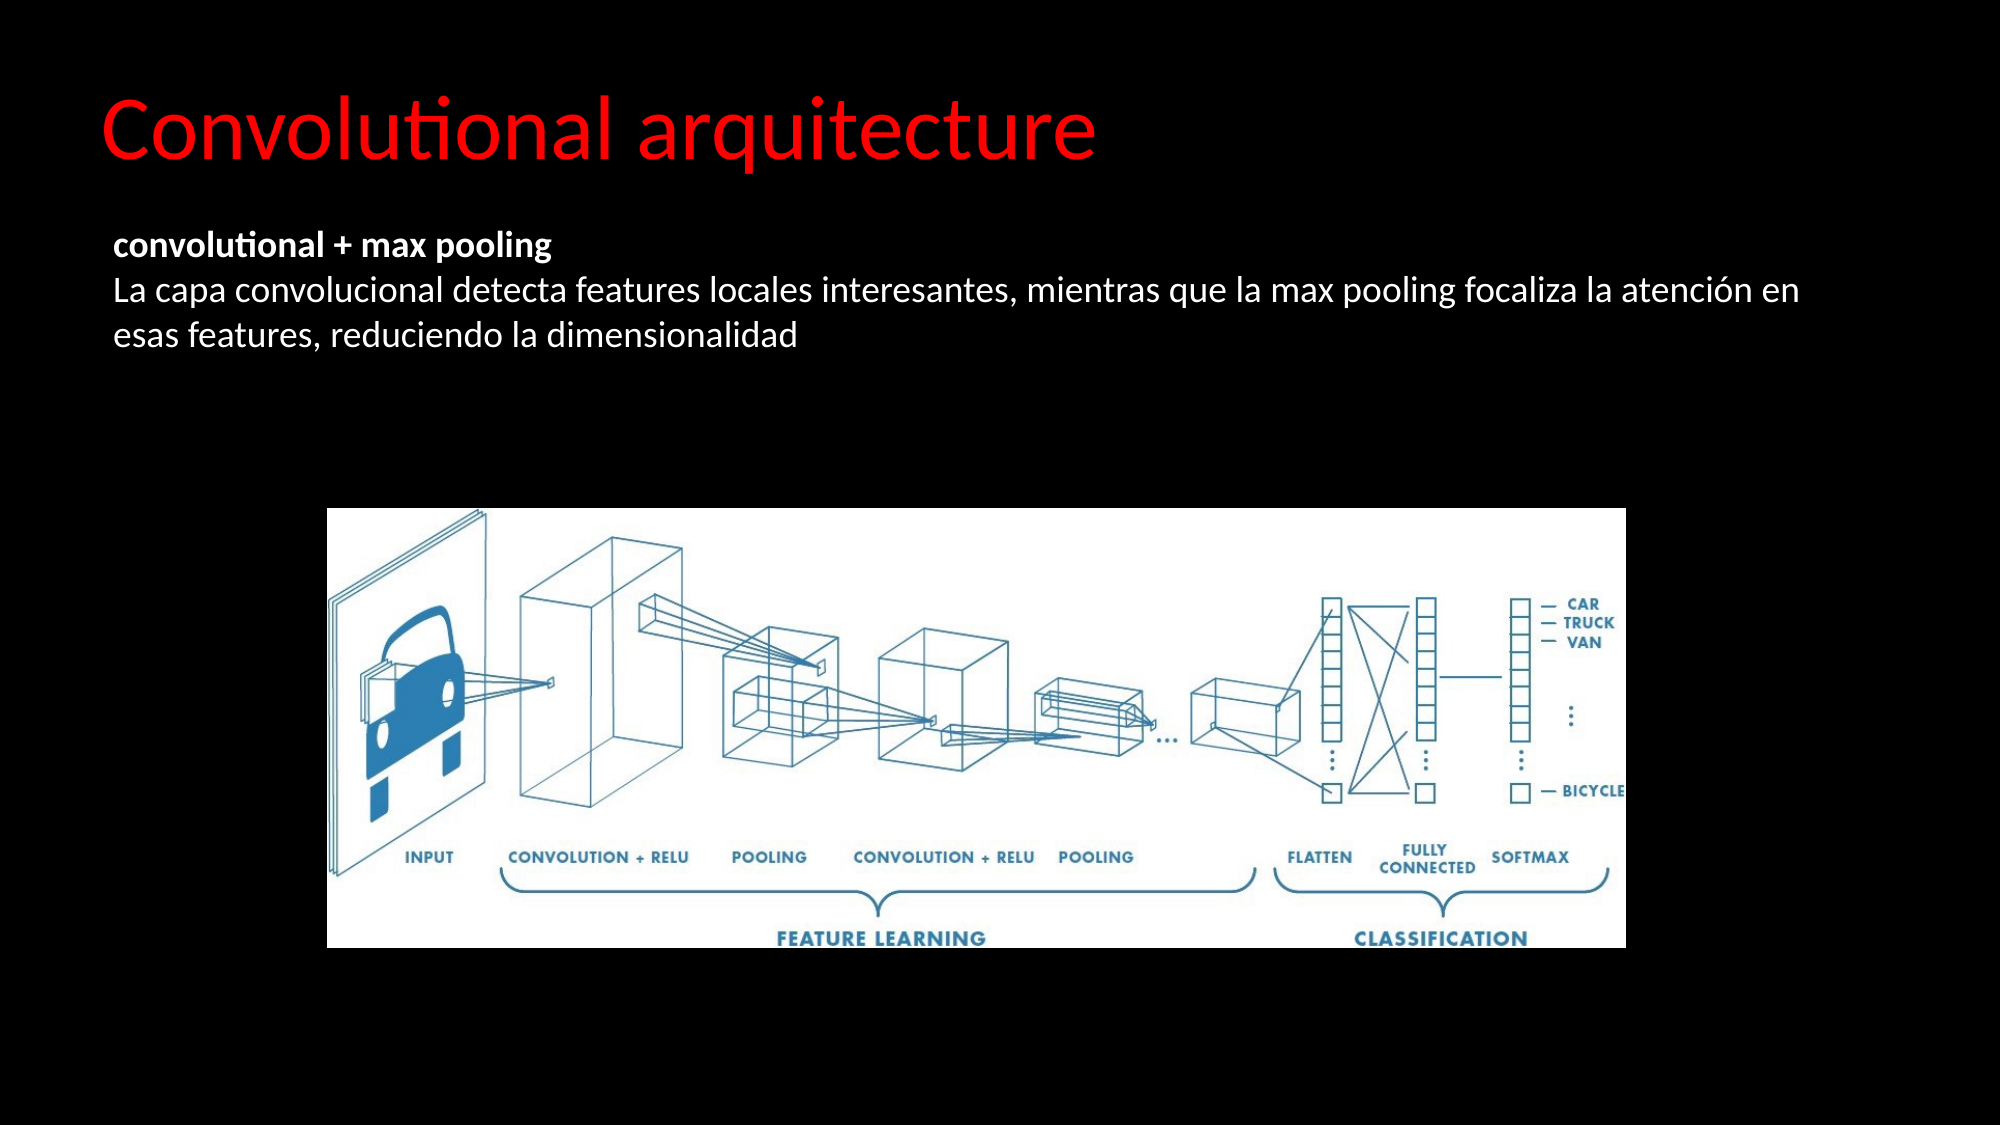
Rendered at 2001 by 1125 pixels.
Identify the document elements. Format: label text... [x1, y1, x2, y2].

title Convolutional arquitecture [86, 72, 1818, 190]
picture [326, 508, 1626, 948]
text_box convolutional + max pooling La capa convolucional detecta features locales interesantes, mientras que la max pooling focaliza la atención en esas features, reduciendo la dimensionalidad [98, 212, 1855, 637]
